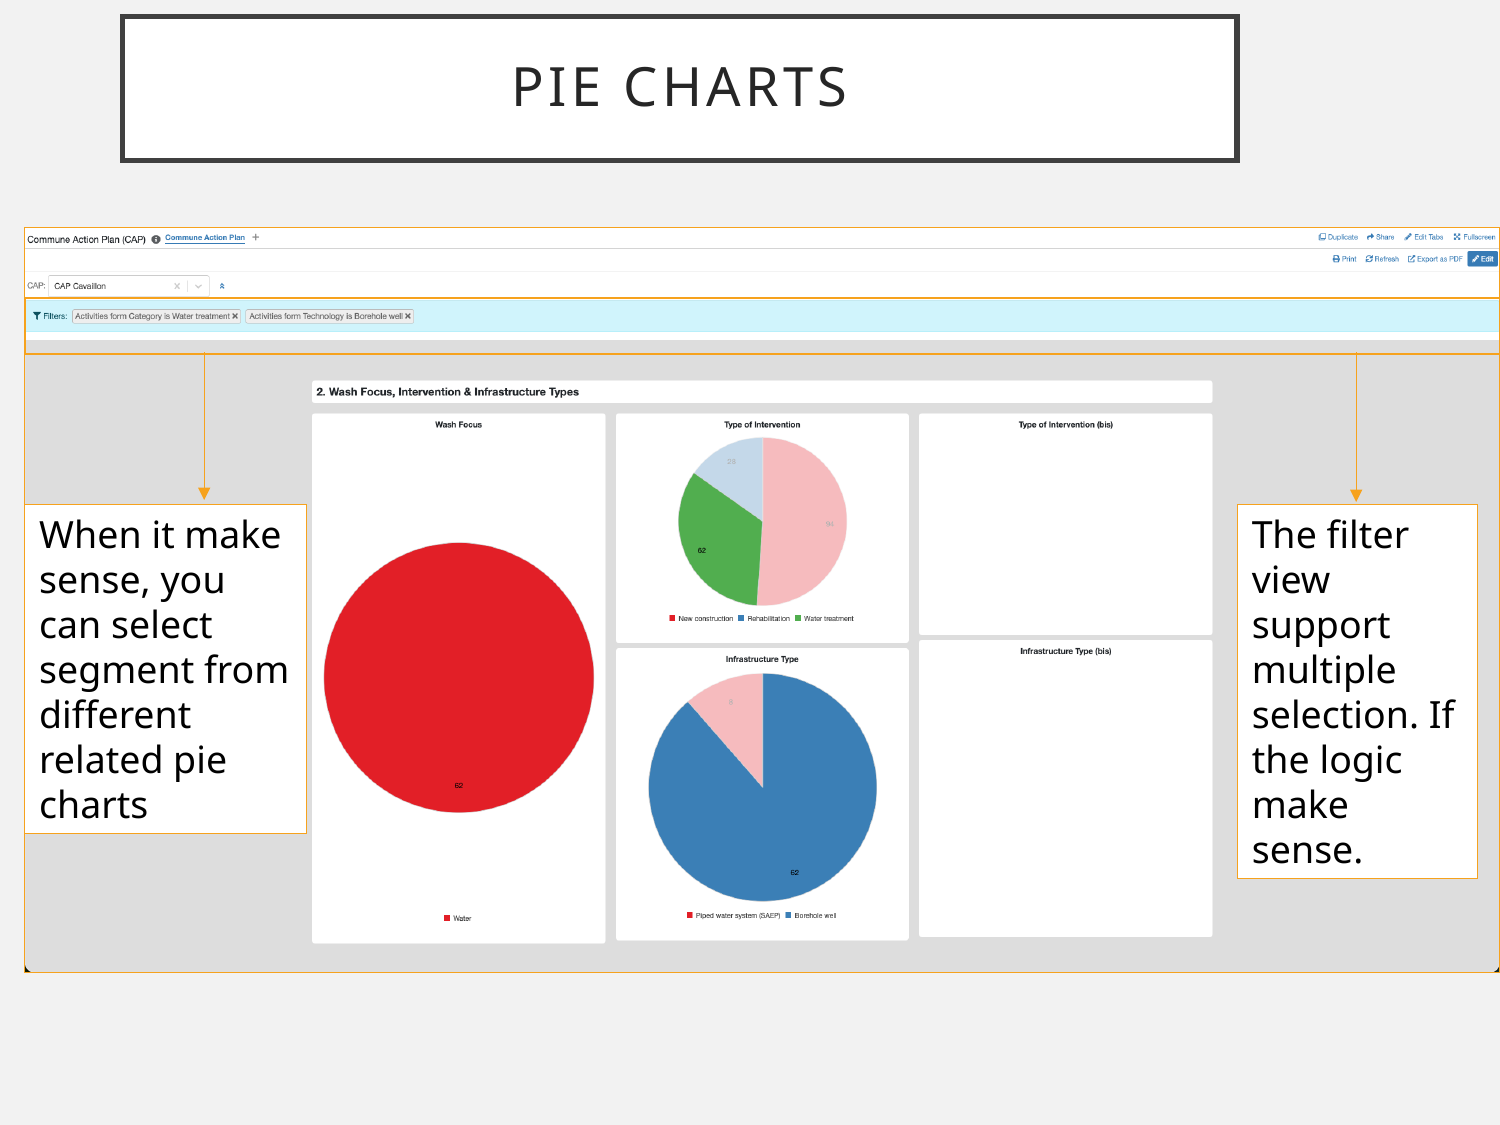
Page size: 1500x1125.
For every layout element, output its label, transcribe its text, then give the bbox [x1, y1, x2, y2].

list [24, 226, 1500, 973]
title Pie Charts [120, 14, 1240, 163]
